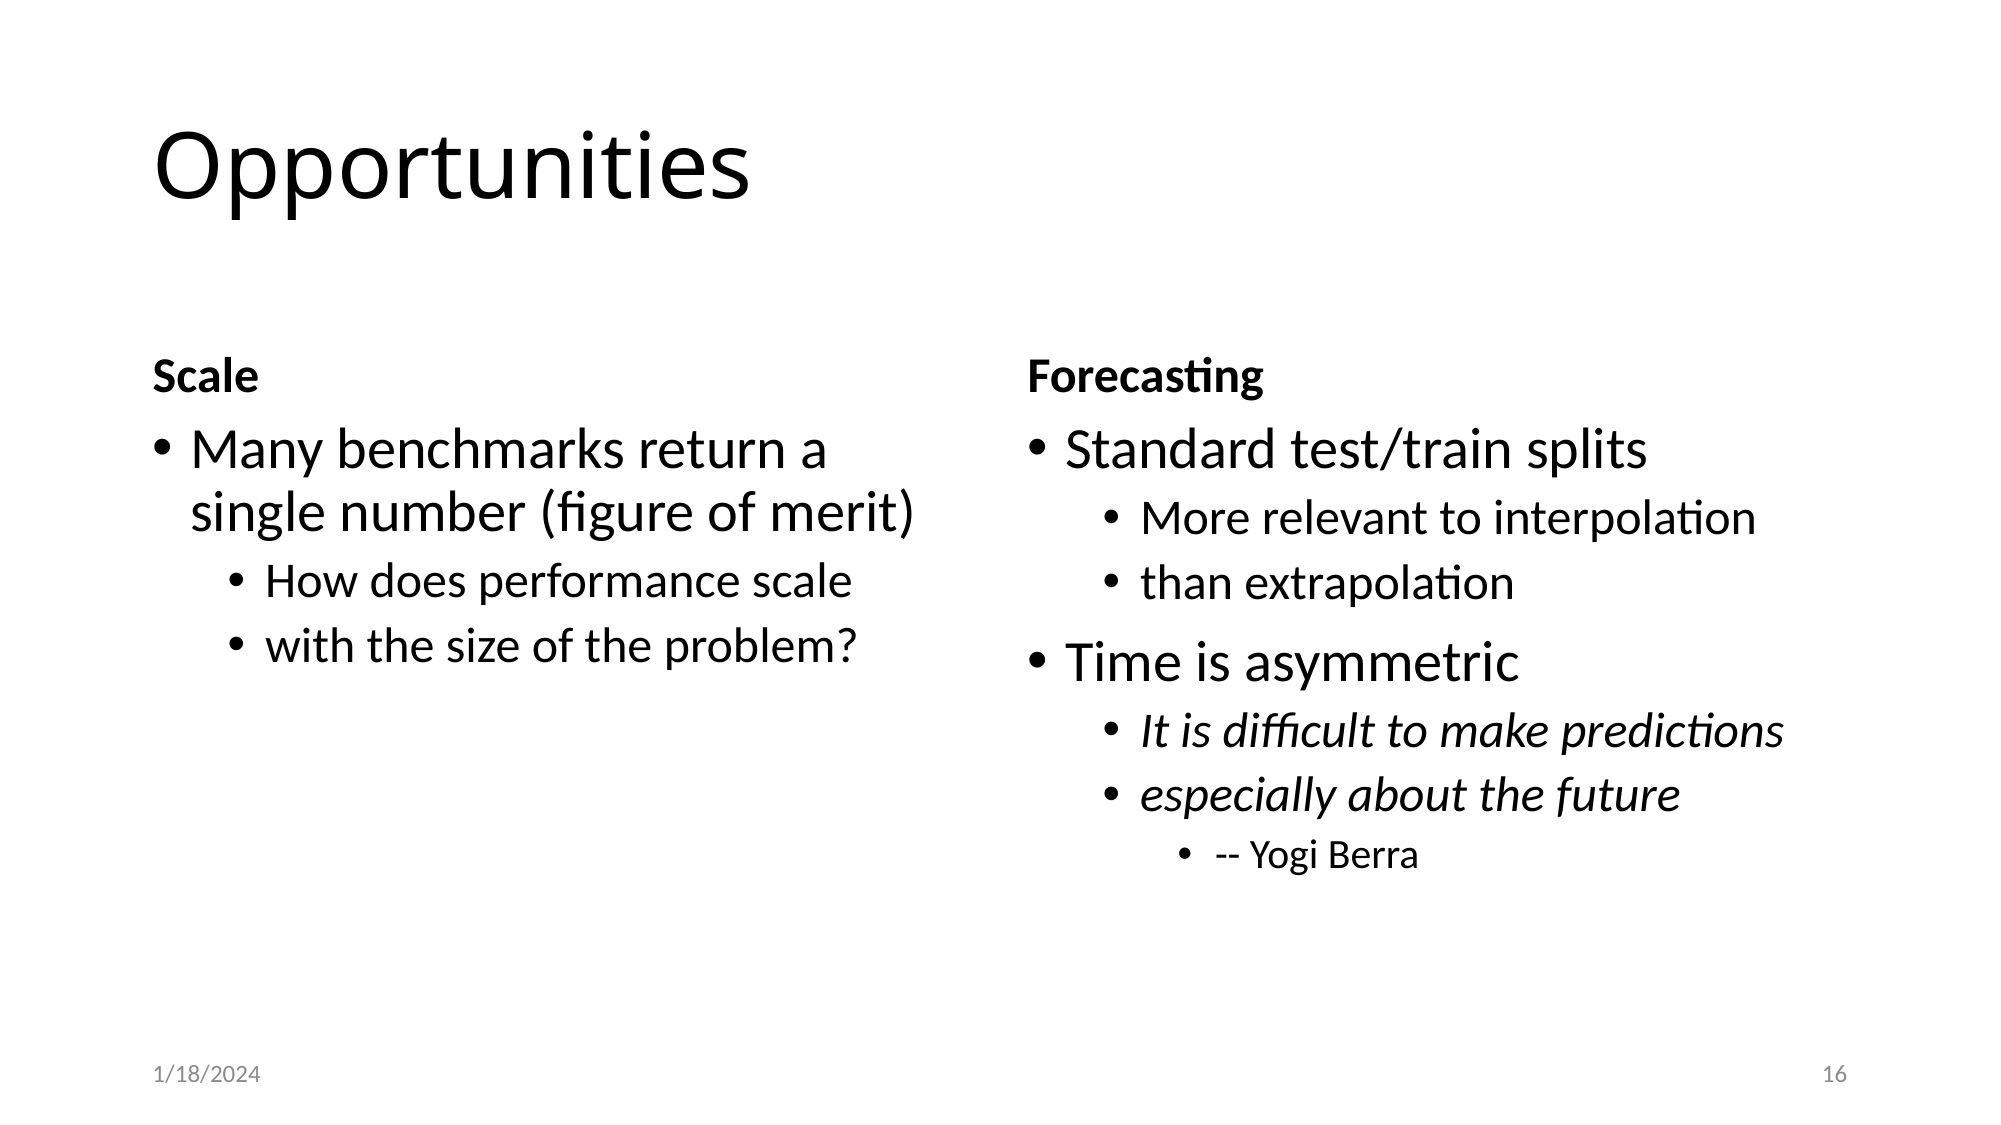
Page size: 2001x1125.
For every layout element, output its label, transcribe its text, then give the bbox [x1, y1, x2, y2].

list Standard test/train splits More relevant to interpolation than extrapolation Time is asymmetric It is difficult to make predictions especially about the future -- Yogi Berra [1012, 410, 1863, 1016]
title Opportunities [137, 59, 1863, 278]
list Many benchmarks return a single number (figure of merit) How does performance scale with the size of the problem? [137, 410, 984, 1016]
list Forecasting [1012, 275, 1863, 410]
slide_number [137, 1042, 588, 1103]
list Scale [137, 275, 984, 410]
slide_number 16 [1412, 1042, 1863, 1103]
